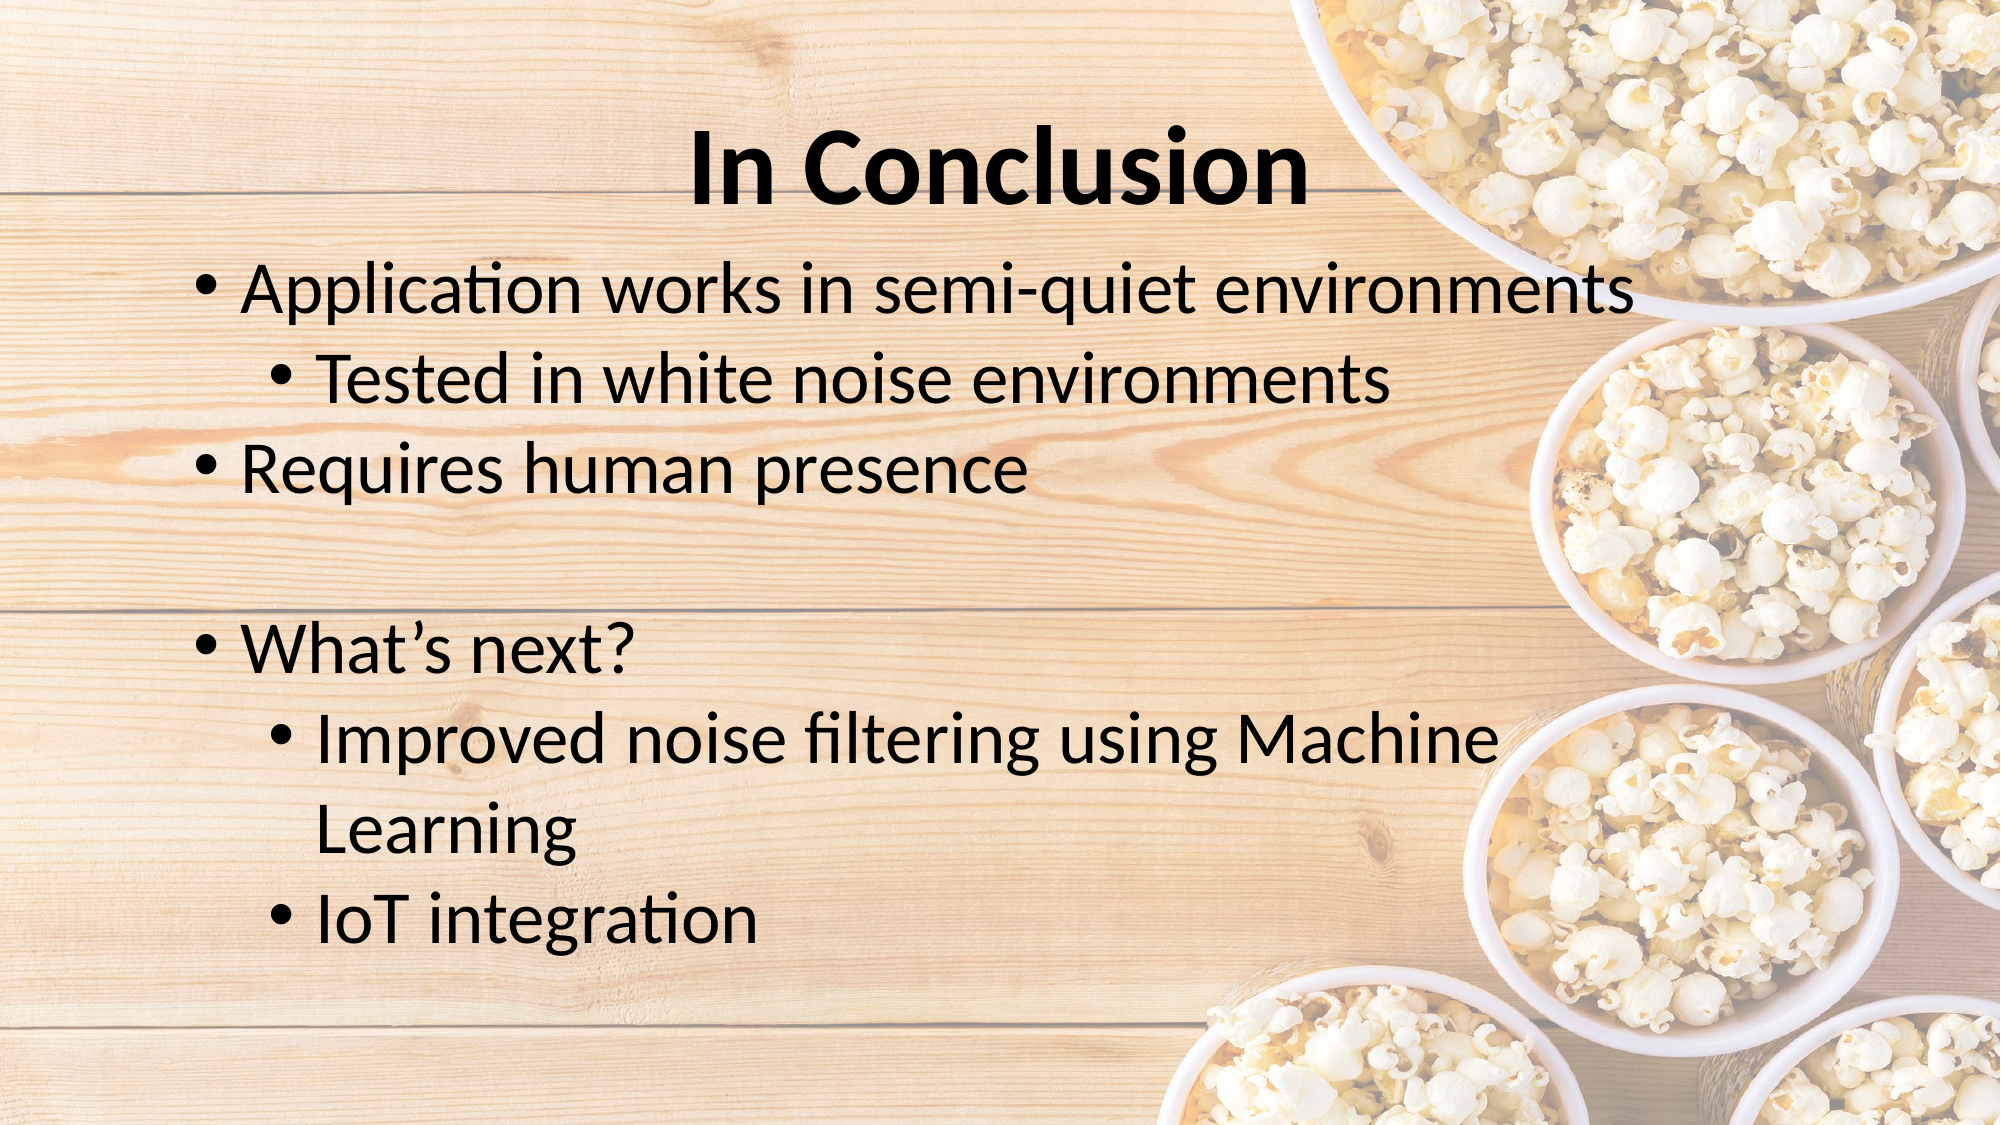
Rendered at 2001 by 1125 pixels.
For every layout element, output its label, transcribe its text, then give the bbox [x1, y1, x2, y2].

text_box Application works in semi-quiet environments Tested in white noise environments Requires human presence What’s next? Improved noise filtering using Machine Learning IoT integration [178, 231, 1779, 1125]
title In Conclusion [137, 59, 1863, 278]
